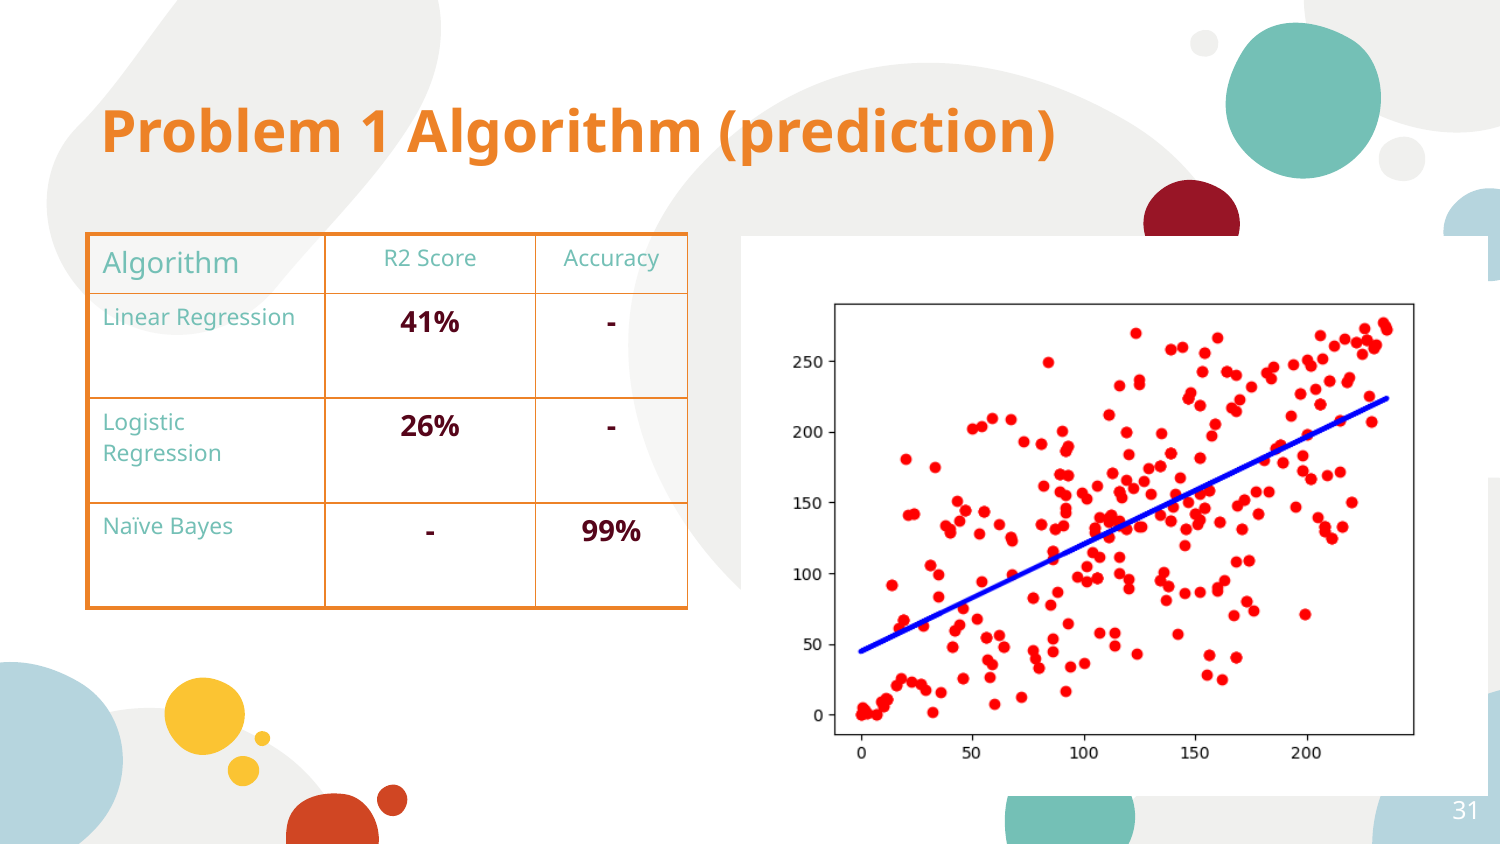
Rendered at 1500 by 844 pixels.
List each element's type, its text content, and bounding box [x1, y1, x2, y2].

table_cell 99% [536, 504, 687, 606]
table_cell 26% [326, 399, 535, 502]
table_cell Linear Regression [90, 294, 324, 397]
picture [741, 235, 1489, 797]
table_cell - [536, 399, 687, 502]
table_cell Naïve Bayes [90, 504, 324, 606]
table_cell - [536, 294, 687, 397]
table_cell Logistic Regression [90, 399, 324, 502]
table_header Accuracy [536, 236, 687, 293]
table_header R2 Score [326, 236, 535, 293]
text_box <numéro> [1391, 805, 1481, 844]
table_cell - [326, 504, 535, 606]
text_box Problem 1 Algorithm (prediction) [100, 60, 1067, 166]
table_cell 41% [326, 294, 535, 397]
table_header Algorithm [90, 236, 324, 293]
